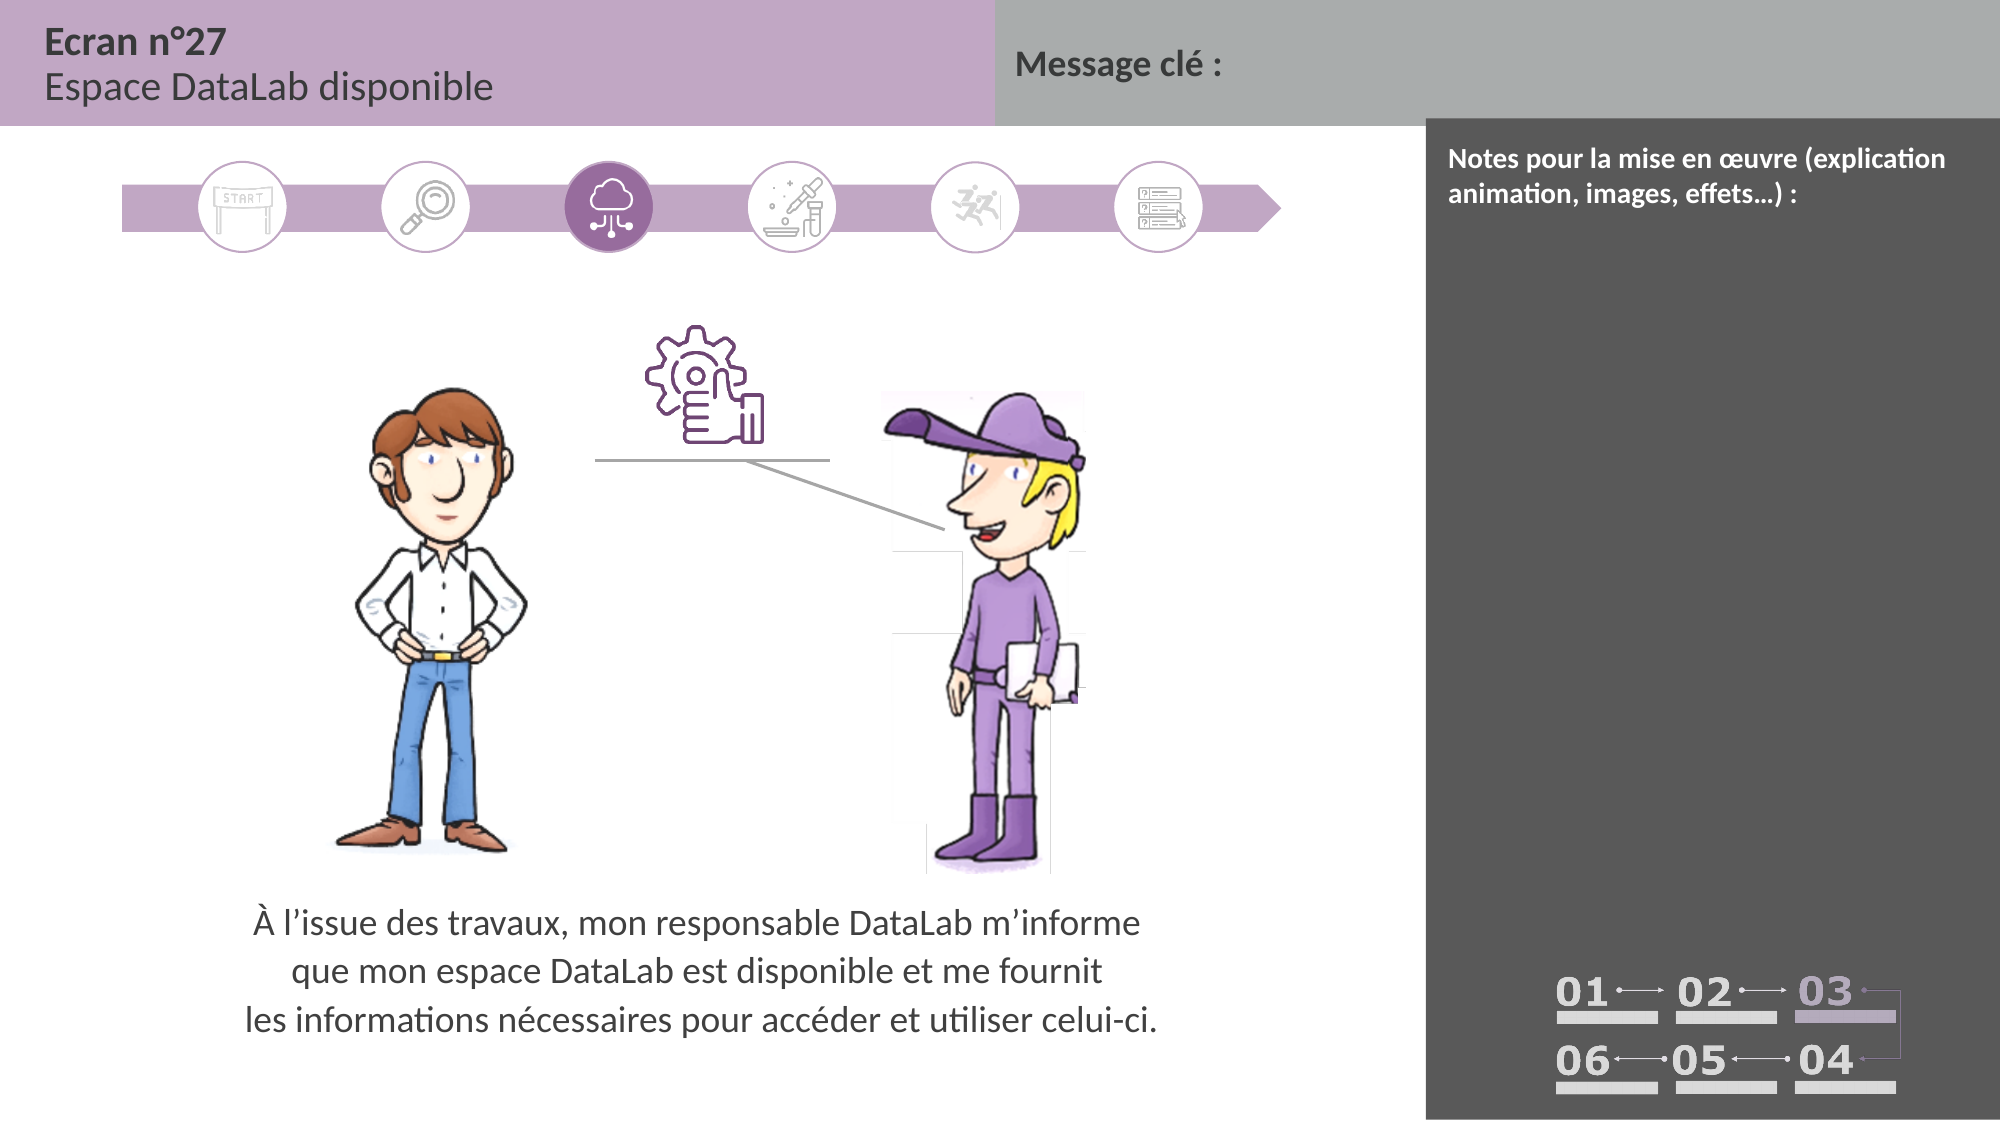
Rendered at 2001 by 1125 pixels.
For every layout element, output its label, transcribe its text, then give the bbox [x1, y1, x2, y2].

picture [1530, 953, 1901, 1107]
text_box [746, 460, 945, 530]
list Message clé : [999, 10, 2000, 119]
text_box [122, 161, 1282, 253]
text_box [1442, 239, 1980, 1091]
text_box Notes pour la mise en œuvre (explication animation, images, effets…) : [1433, 131, 1980, 217]
title Ecran n°27 Espace DataLab disponible [29, 4, 967, 124]
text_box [299, 377, 1086, 874]
picture [645, 325, 764, 444]
text_box [1425, 117, 2000, 1121]
text_box À l’issue des travaux, mon responsable DataLab m’informe que mon espace DataLab est disponible et me fournit les informations nécessaires pour accéder et utiliser celui-ci. [93, 887, 1311, 1047]
